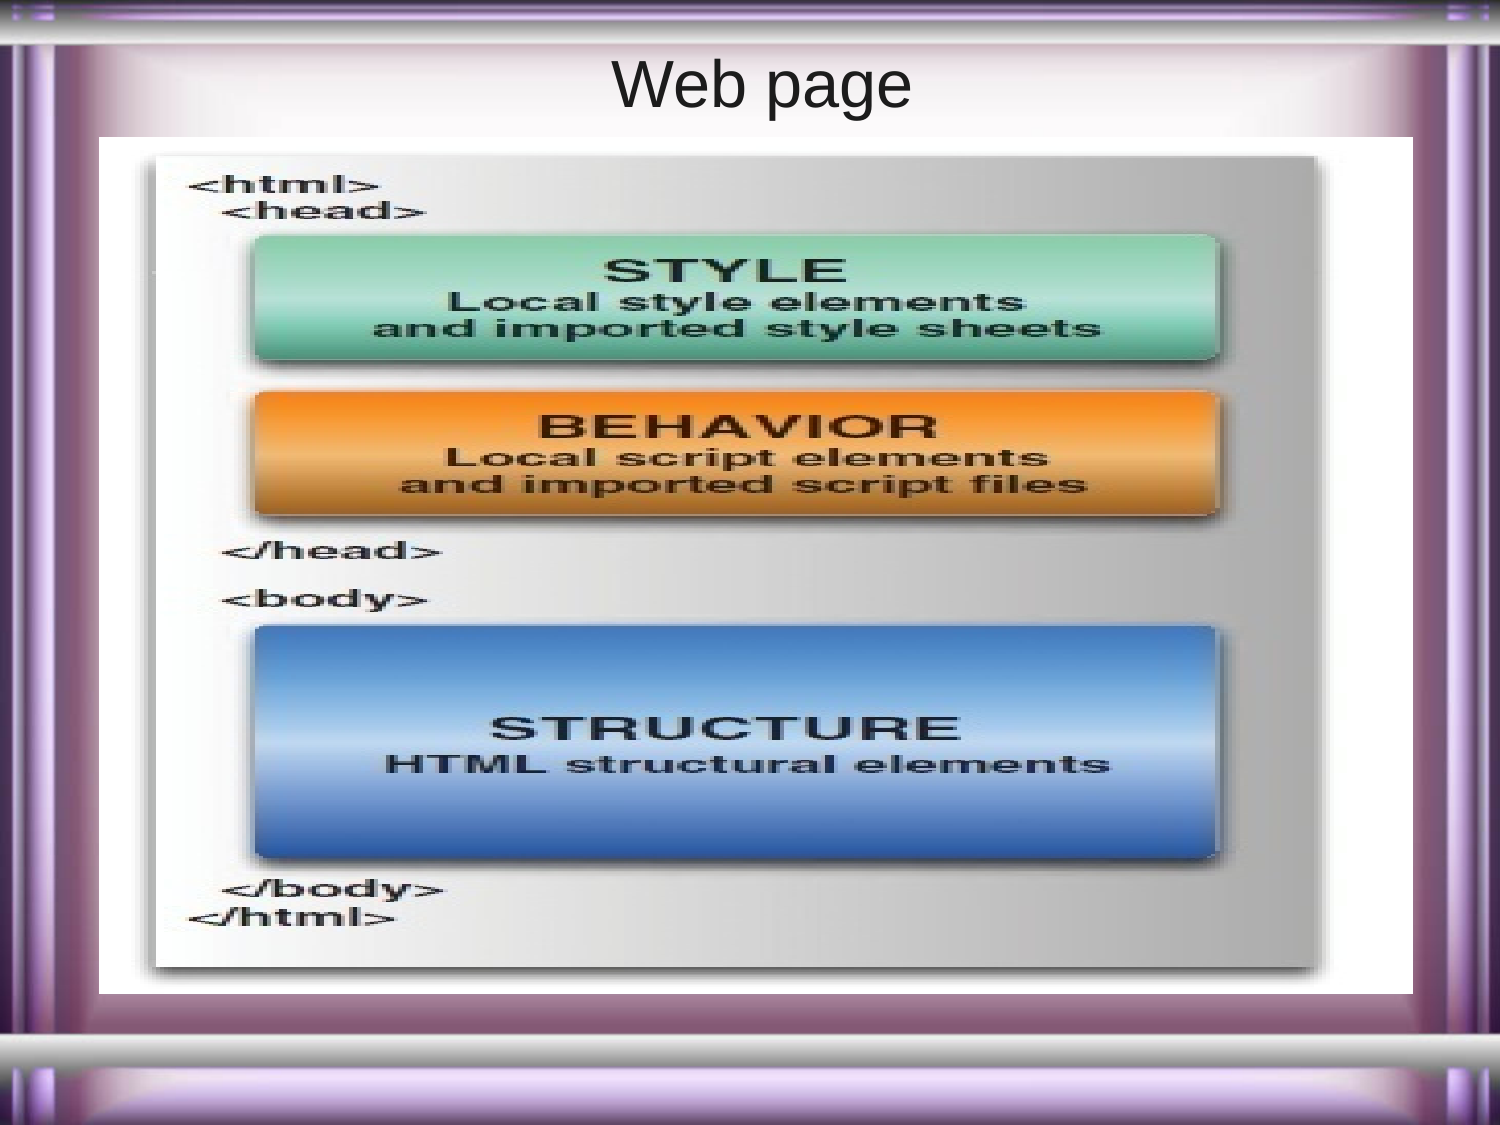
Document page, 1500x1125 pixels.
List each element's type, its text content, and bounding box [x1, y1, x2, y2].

picture [0, 0, 1500, 1125]
title Web page [87, 50, 1438, 113]
list [75, 125, 1425, 1005]
